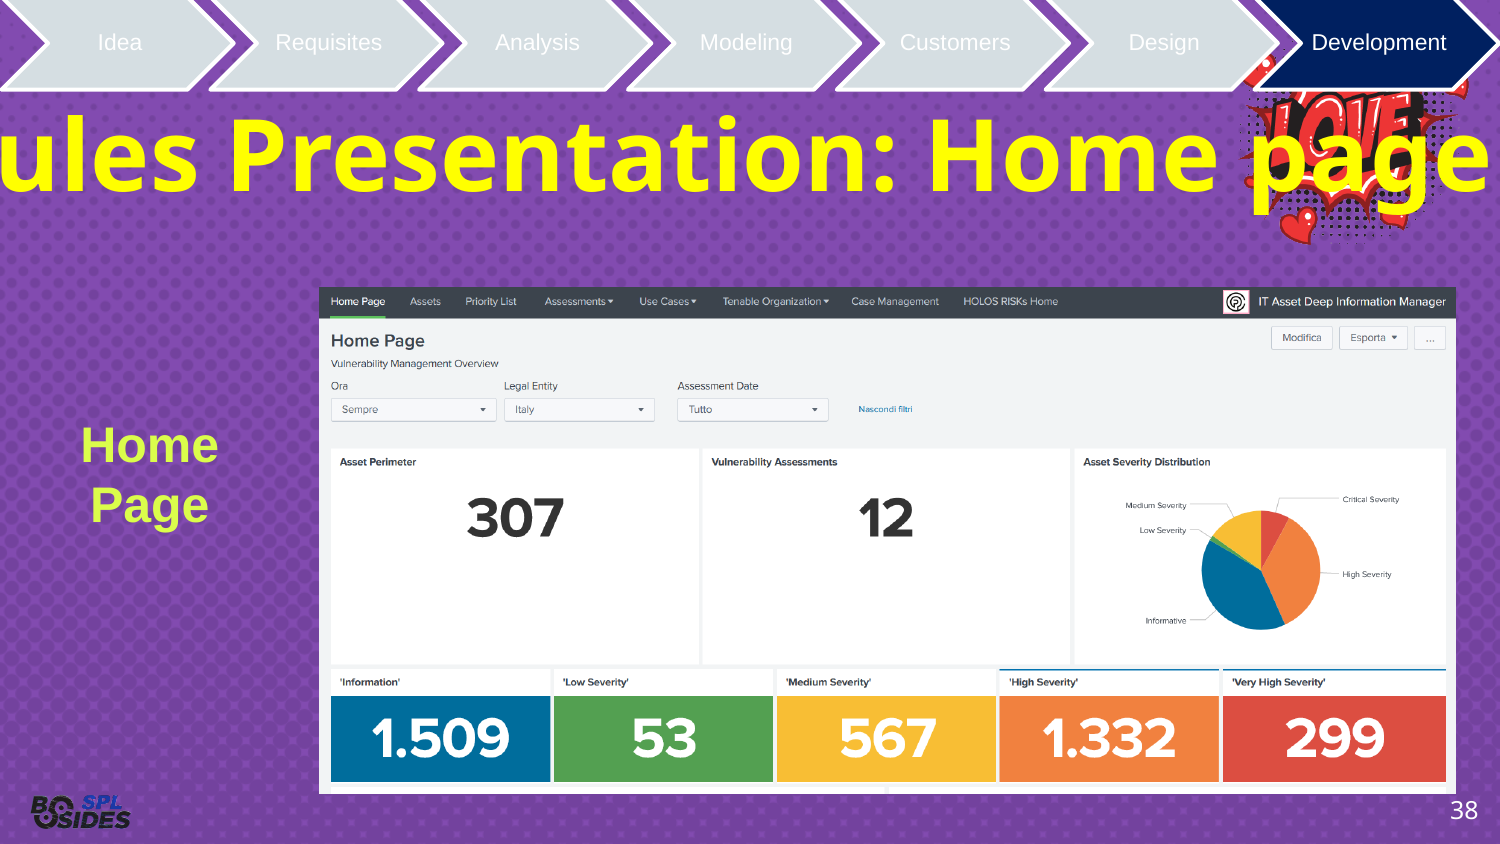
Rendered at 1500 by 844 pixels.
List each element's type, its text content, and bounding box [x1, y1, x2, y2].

slide_number 38 [1403, 779, 1494, 844]
picture [319, 287, 1457, 795]
text_box Home Page [10, 404, 289, 540]
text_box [0, 0, 1500, 377]
picture [0, 788, 173, 835]
